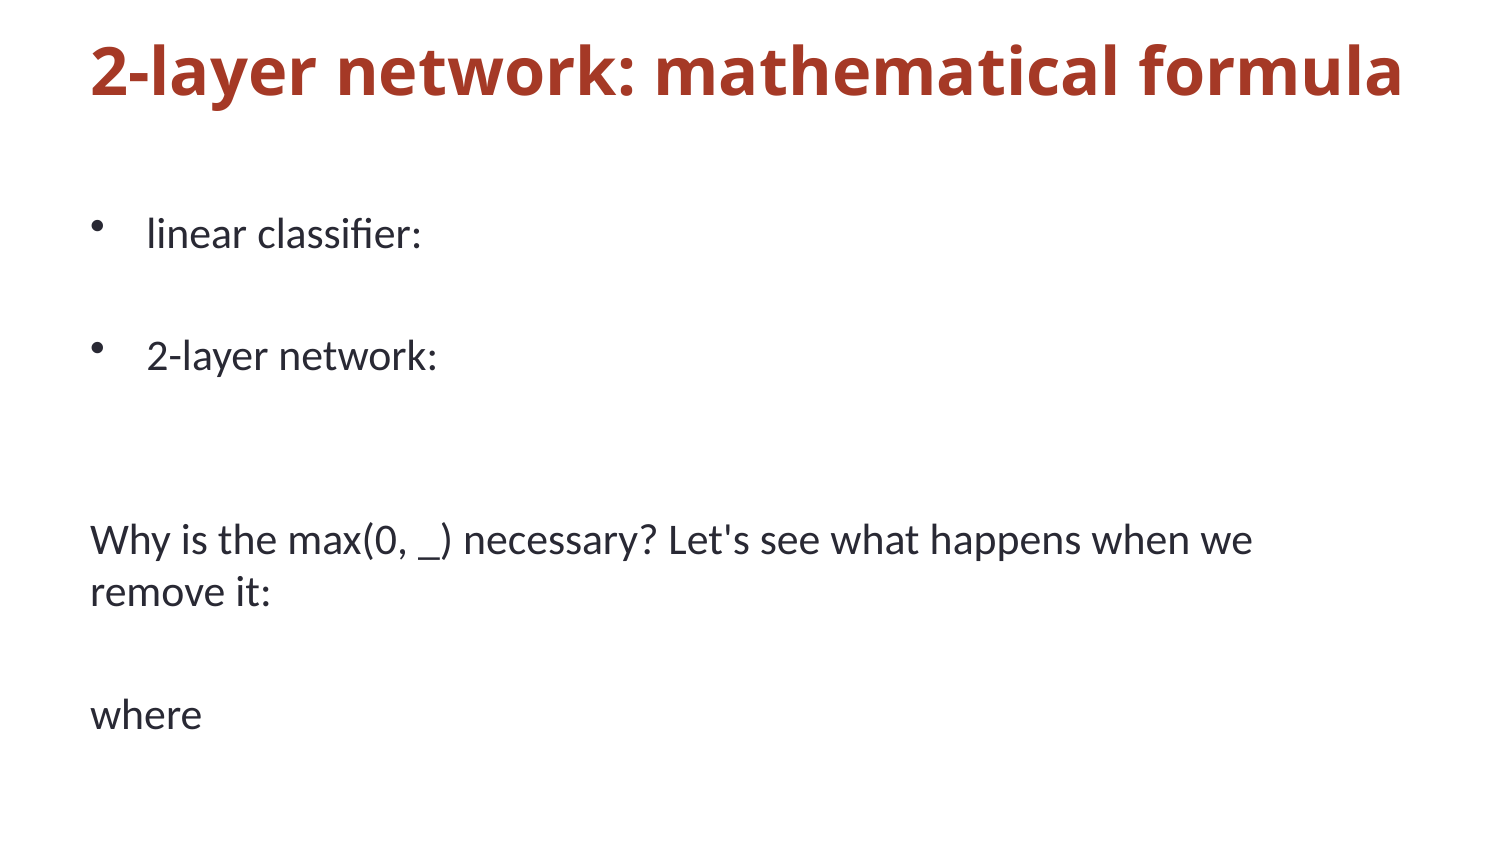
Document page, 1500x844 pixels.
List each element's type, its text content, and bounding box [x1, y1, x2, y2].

title 2-layer network: mathematical formula [75, 24, 1425, 113]
